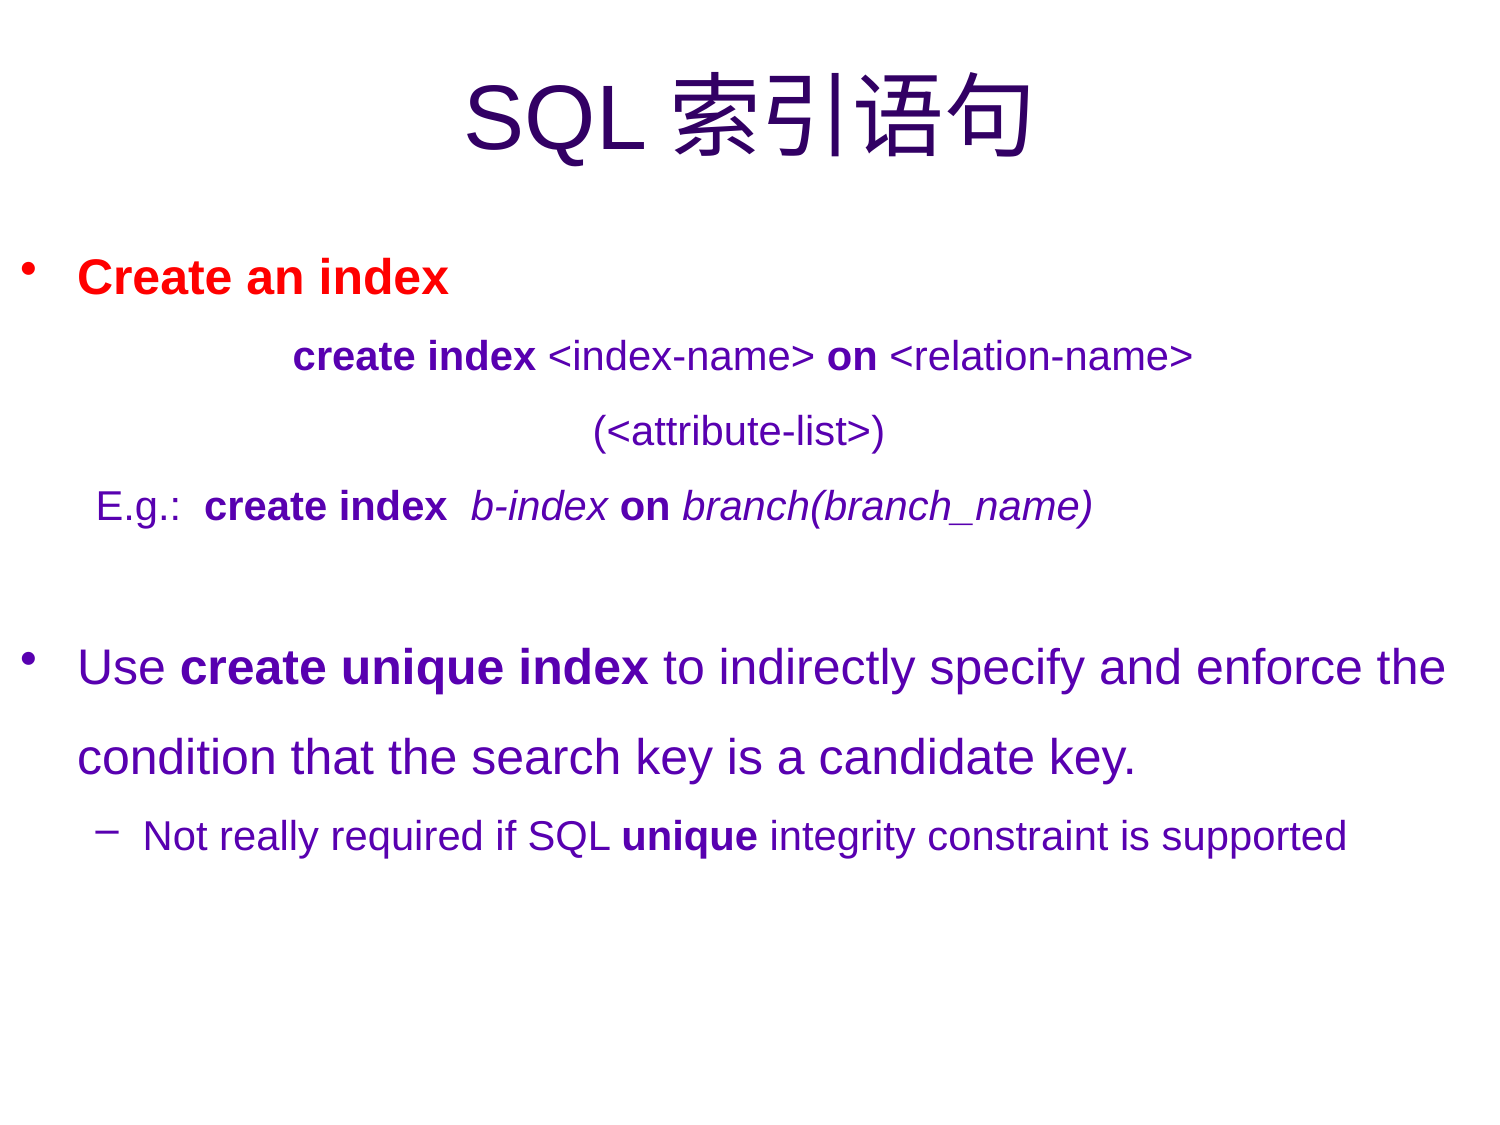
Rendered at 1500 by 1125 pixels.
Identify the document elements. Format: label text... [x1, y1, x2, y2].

title SQL索引语句 [74, 18, 1426, 206]
list Create an index create index <index-name> on <relation-name> (<attribute-list>) E.g.: create index b-index on branch(branch_name) Use create unique index to indirectly specify and enforce the condition that the search key is a candidate key. Not really required if SQL unique integrity constraint is supported [5, 206, 1500, 1125]
